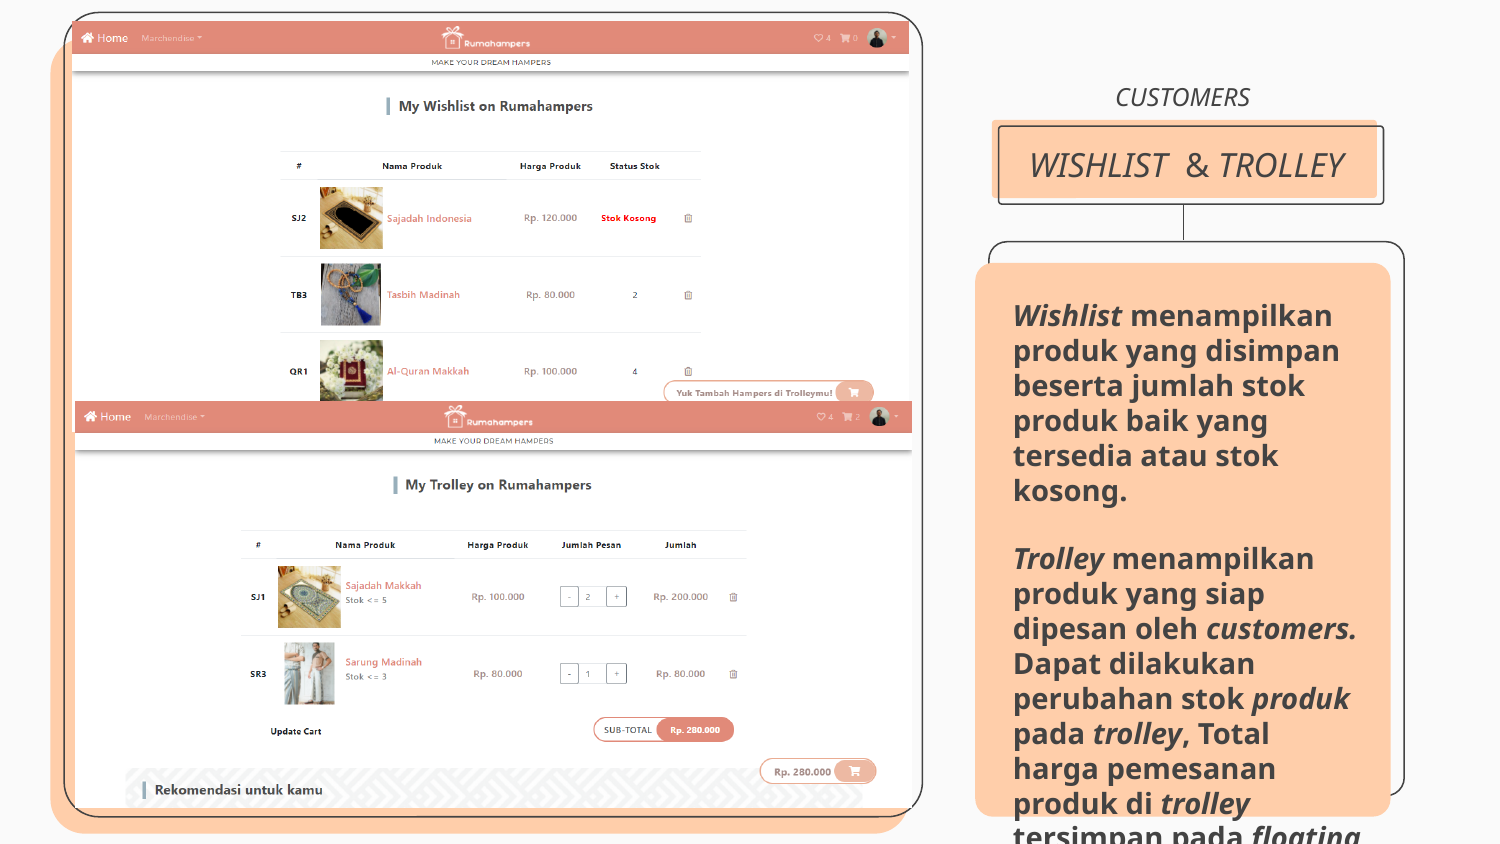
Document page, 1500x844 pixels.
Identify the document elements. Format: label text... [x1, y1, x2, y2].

text_box CUSTOMERS [1078, 73, 1287, 118]
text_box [974, 241, 1405, 817]
picture [72, 21, 912, 808]
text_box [50, 12, 923, 835]
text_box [991, 119, 1384, 205]
